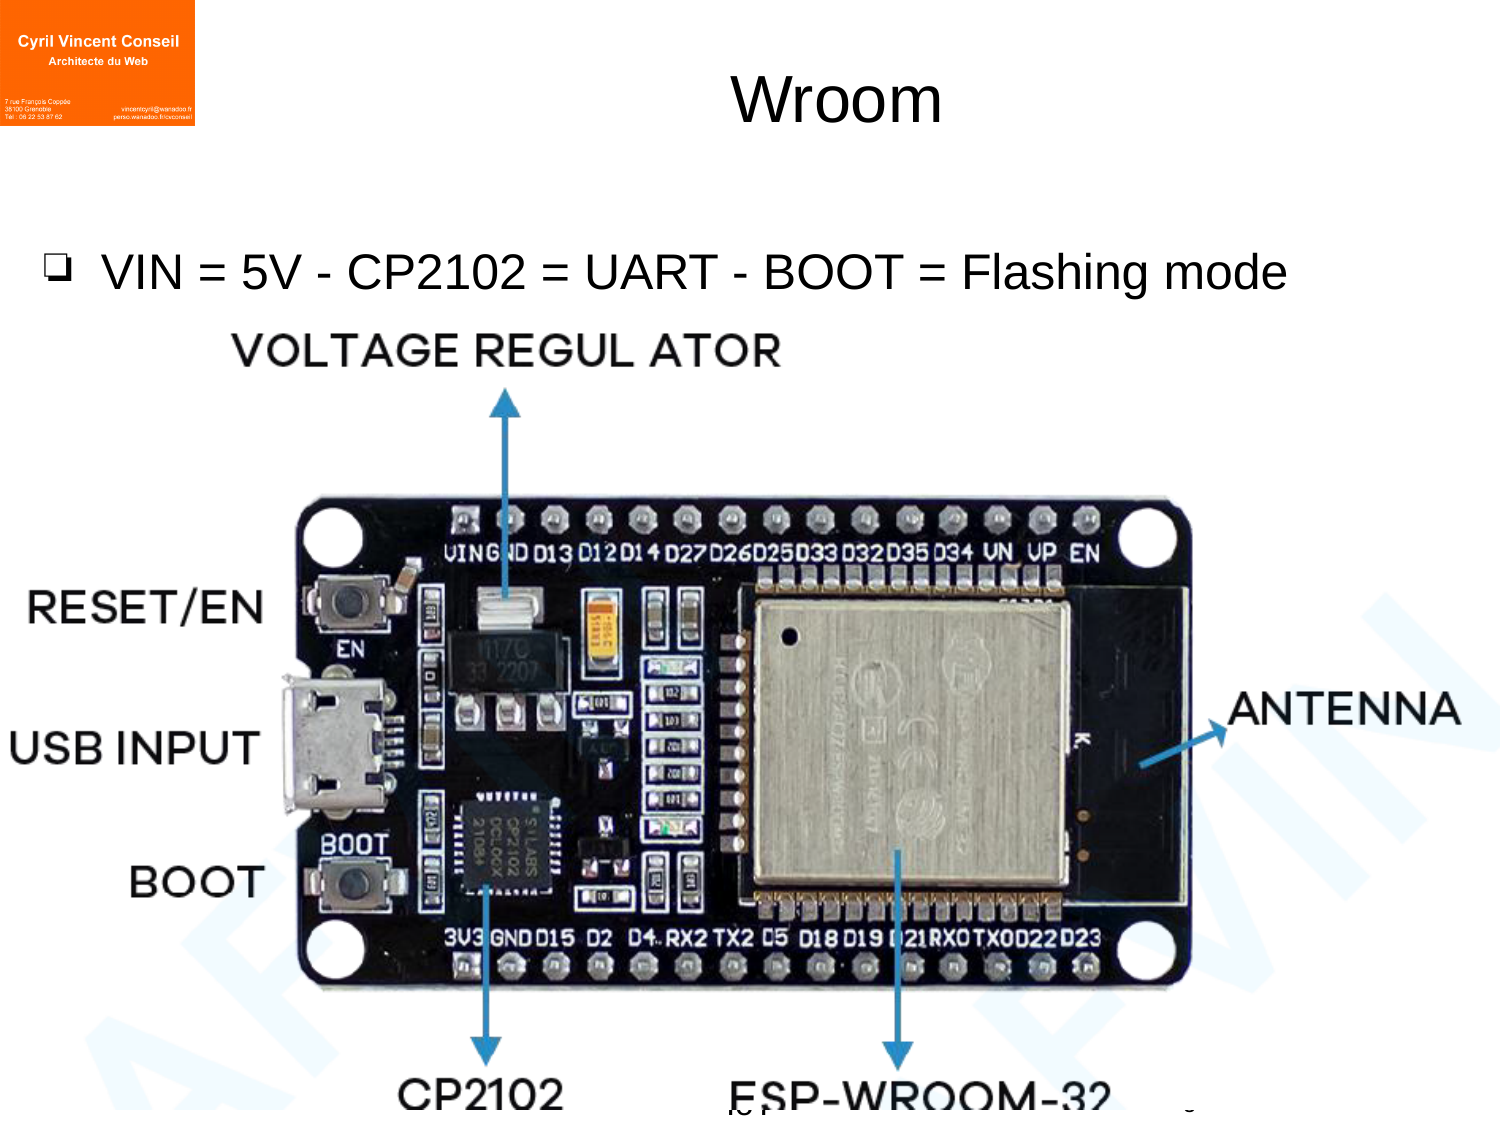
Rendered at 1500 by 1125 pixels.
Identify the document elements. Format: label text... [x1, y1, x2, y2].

list VIN = 5V - CP2102 = UART - BOOT = Flashing mode [29, 231, 1468, 308]
picture [0, 309, 1500, 1111]
title Wroom [194, 2, 1480, 190]
picture [0, 0, 195, 126]
